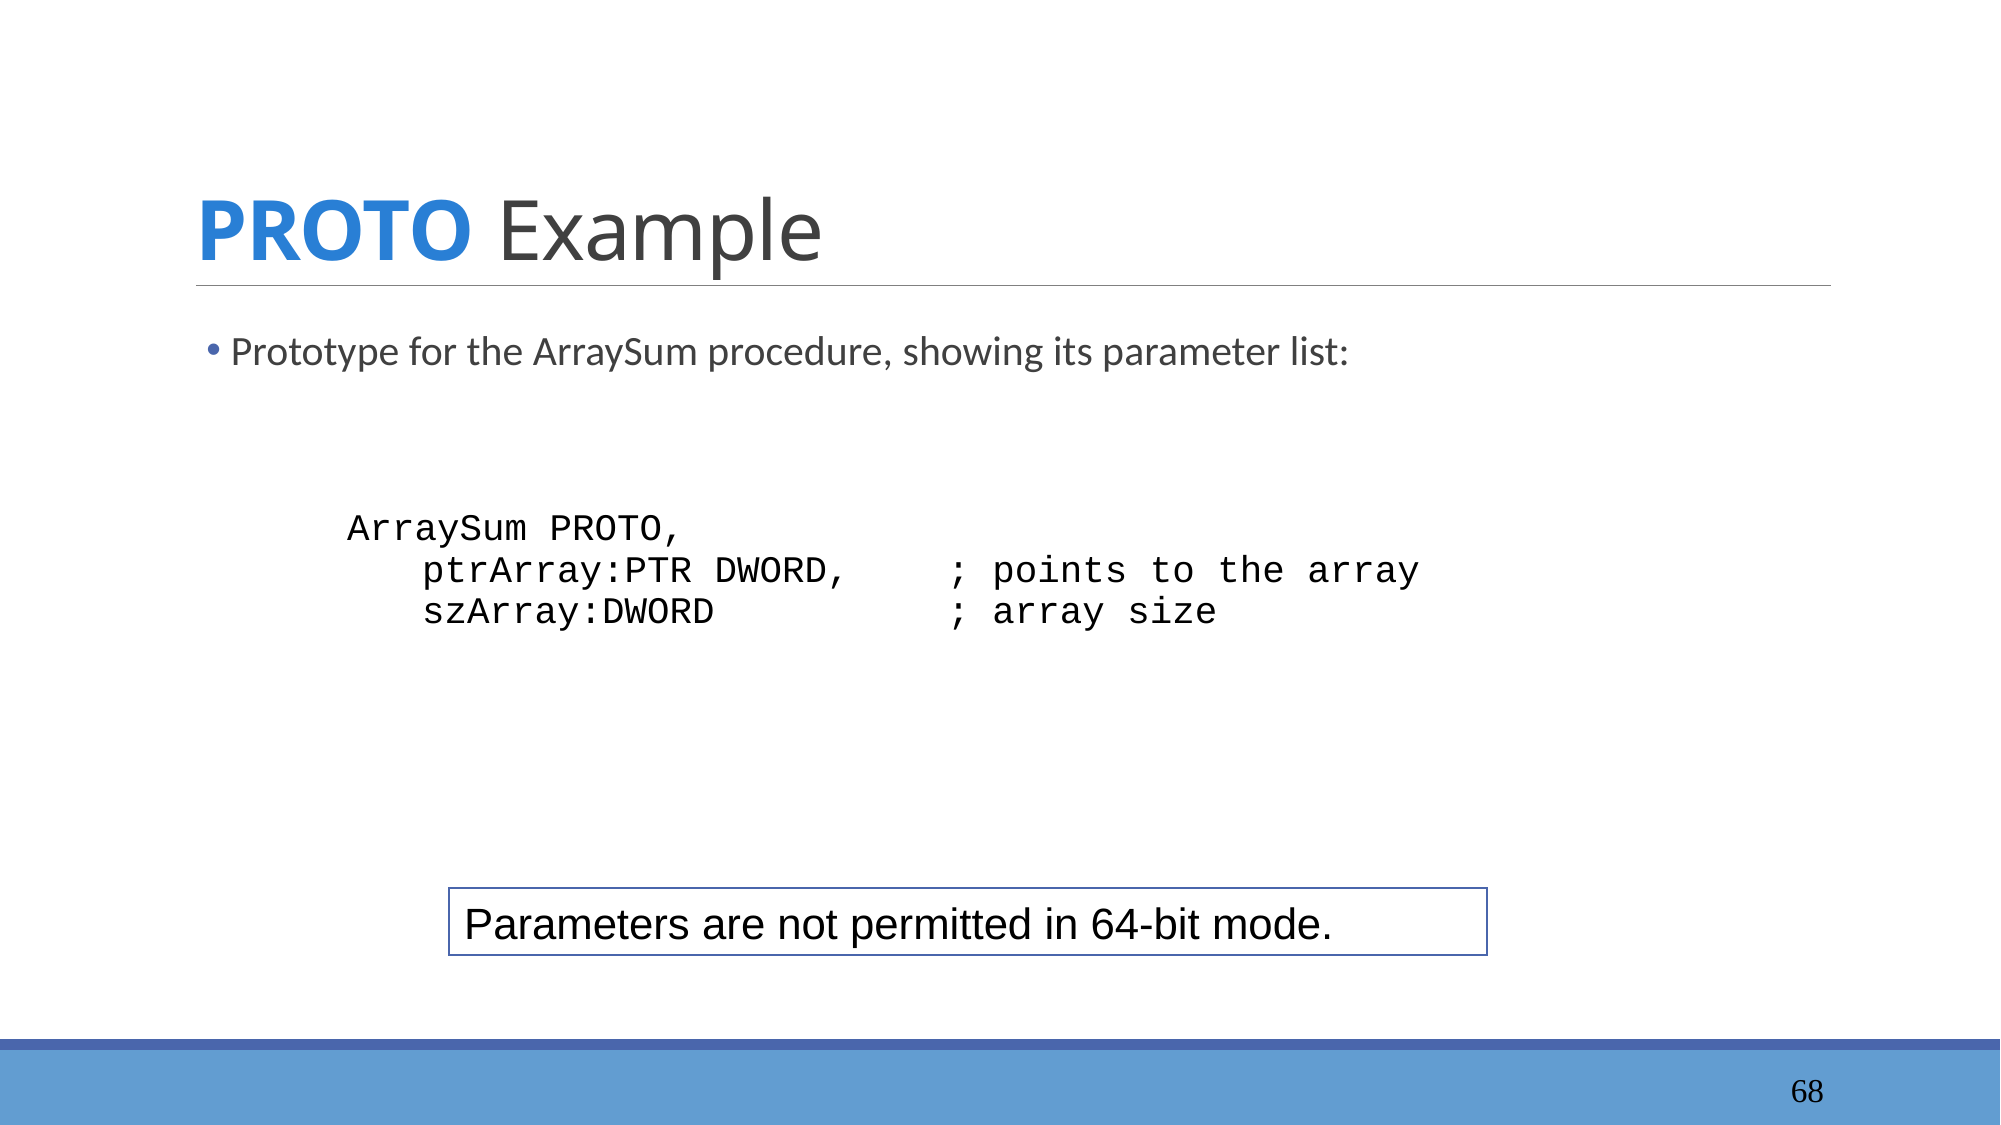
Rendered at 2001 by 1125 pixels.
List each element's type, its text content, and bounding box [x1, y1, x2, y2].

text_box ArraySum PROTO, ptrArray:PTR DWORD, ; points to the array szArray:DWORD ; array size [324, 492, 1487, 681]
text_box Parameters are not permitted in 64-bit mode. [449, 888, 1487, 956]
slide_number 69 [1624, 1059, 1840, 1120]
list Prototype for the ArraySum procedure, showing its parameter list: [206, 322, 1519, 473]
title PROTO Example [180, 47, 1830, 285]
